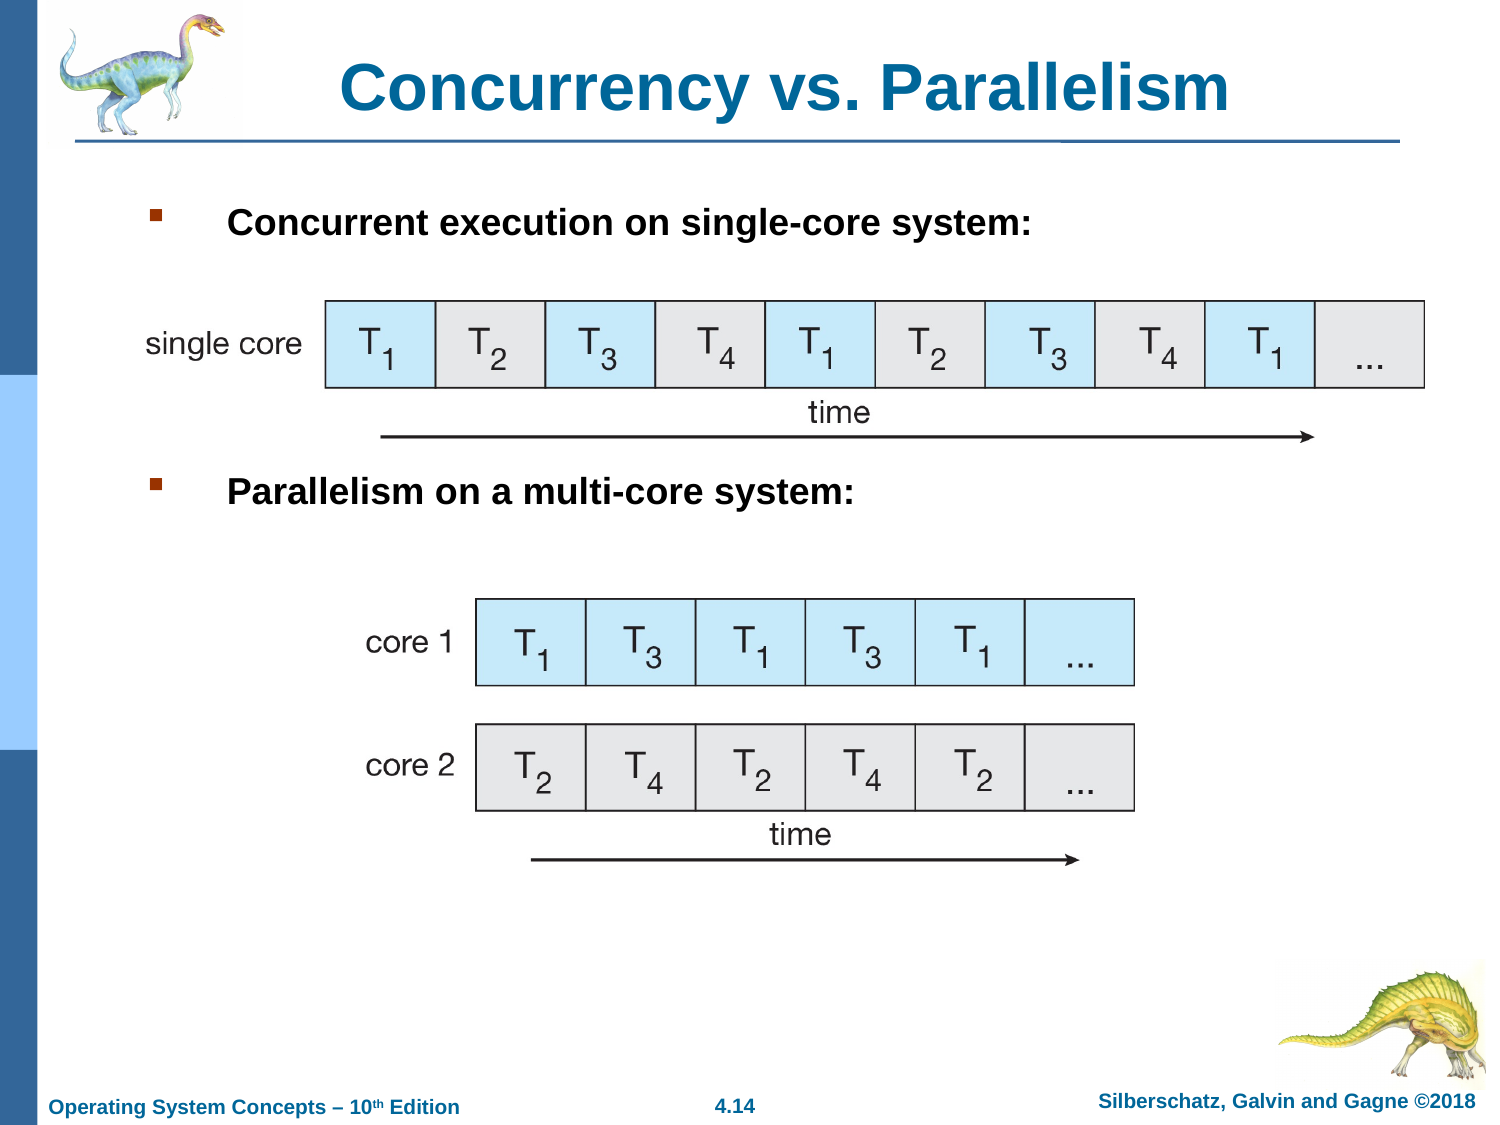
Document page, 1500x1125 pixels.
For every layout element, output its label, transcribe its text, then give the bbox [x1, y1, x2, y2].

picture [364, 598, 1136, 866]
picture [145, 299, 1426, 443]
title Concurrency vs. Parallelism [110, 36, 1461, 131]
text_box Concurrent execution on single-core system: Parallelism on a multi-core system: [131, 190, 1430, 935]
picture [1275, 959, 1486, 1090]
picture [46, 0, 243, 149]
